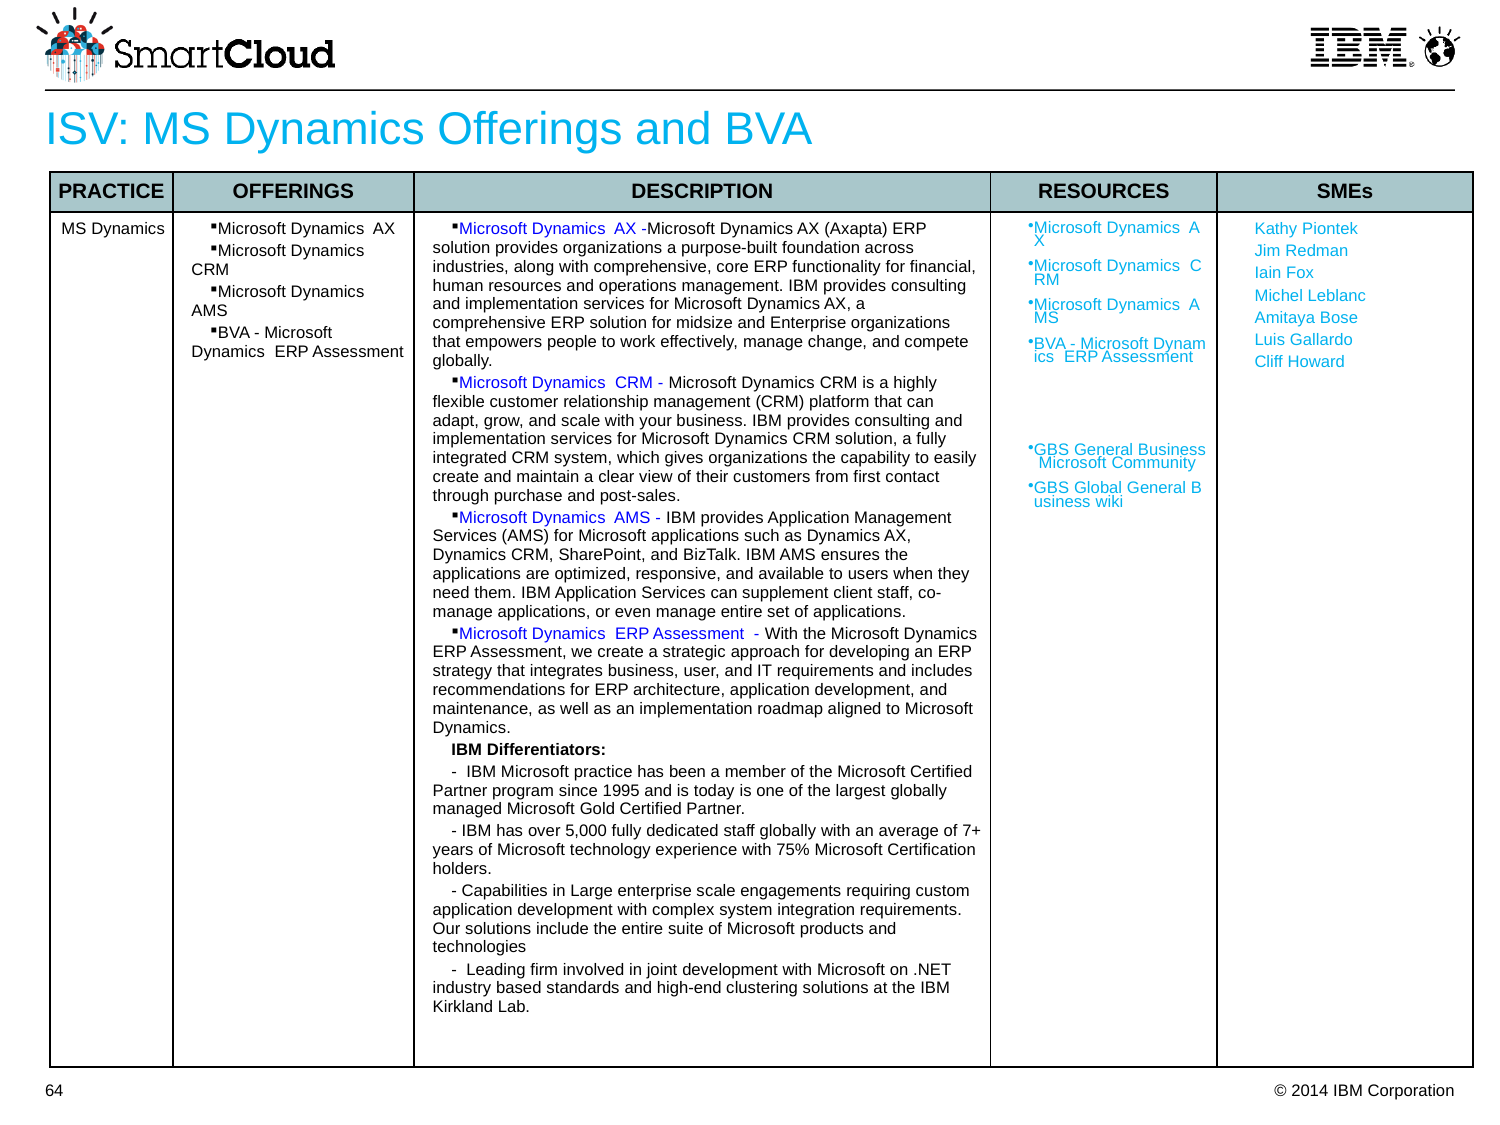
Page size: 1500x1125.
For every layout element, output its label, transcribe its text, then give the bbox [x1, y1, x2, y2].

title ISV: MS Dynamics Offerings and BVA [29, 97, 1455, 218]
picture [1296, 12, 1471, 79]
slide_number 64 [29, 1072, 91, 1103]
table_header RESOURCES [991, 173, 1216, 211]
table_cell Microsoft Dynamics AX Microsoft Dynamics CRM Microsoft Dynamics AMS BVA - Microsoft Dynamics ERP Assessment [174, 213, 413, 1066]
table_cell Microsoft Dynamics AX Microsoft Dynamics CRM Microsoft Dynamics AMS BVA - Microsoft Dynamics ERP Assessment GBS General Business Microsoft Community GBS Global General Business wiki [991, 213, 1216, 1066]
picture [31, 5, 335, 84]
table_cell MS Dynamics [51, 213, 172, 1066]
table_header SMEs [1218, 173, 1472, 211]
table_cell Microsoft Dynamics AX -Microsoft Dynamics AX (Axapta) ERP solution provides organizations a purpose-built foundation across industries, along with comprehensive, core ERP functionality for financial, human resources and operations management. IBM provides consulting and implementation services for Microsoft Dynamics AX, a comprehensive ERP solution for midsize and Enterprise organizations that empowers people to work effectively, manage change, and compete globally. Microsoft Dynamics CRM - Microsoft Dynamics CRM is a highly flexible customer relationship management (CRM) platform that can adapt, grow, and scale with your business. IBM provides consulting and implementation services for Microsoft Dynamics CRM solution, a fully integrated CRM system, which gives organizations the capability to easily create and maintain a clear view of their customers from first contact through purchase and post-sales. Microsoft Dynamics AMS - IBM provides Application Management Services (AMS) for Microsoft applications such as Dynamics AX, Dynamics CRM, SharePoint, and BizTalk. IBM AMS ensures the applications are optimized, responsive, and available to users when they need them. IBM Application Services can supplement client staff, co-manage applications, or even manage entire set of applications. Microsoft Dynamics ERP Assessment - With the Microsoft Dynamics ERP Assessment, we create a strategic approach for developing an ERP strategy that integrates business, user, and IT requirements and includes recommendations for ERP architecture, application development, and maintenance, as well as an implementation roadmap aligned to Microsoft Dynamics. IBM Differentiators: - IBM Microsoft practice has been a member of the Microsoft Certified Partner program since 1995 and is today is one of the largest globally managed Microsoft Gold Certified Partner. - IBM has over 5,000 fully dedicated staff globally with an average of 7+ years of Microsoft technology experience with 75% Microsoft Certification holders. - Capabilities in Large enterprise scale engagements requiring custom application development with complex system integration requirements. Our solutions include the entire suite of Microsoft products and technologies - Leading firm involved in joint development with Microsoft on .NET industry based standards and high-end clustering solutions at the IBM Kirkland Lab. [415, 213, 990, 1066]
table_header DESCRIPTION [415, 173, 990, 211]
table_header OFFERINGS [174, 173, 413, 211]
table_header PRACTICE [51, 173, 172, 211]
table_cell Kathy Piontek Jim Redman Iain Fox Michel Leblanc Amitaya Bose Luis Gallardo Cliff Howard [1218, 213, 1472, 1066]
